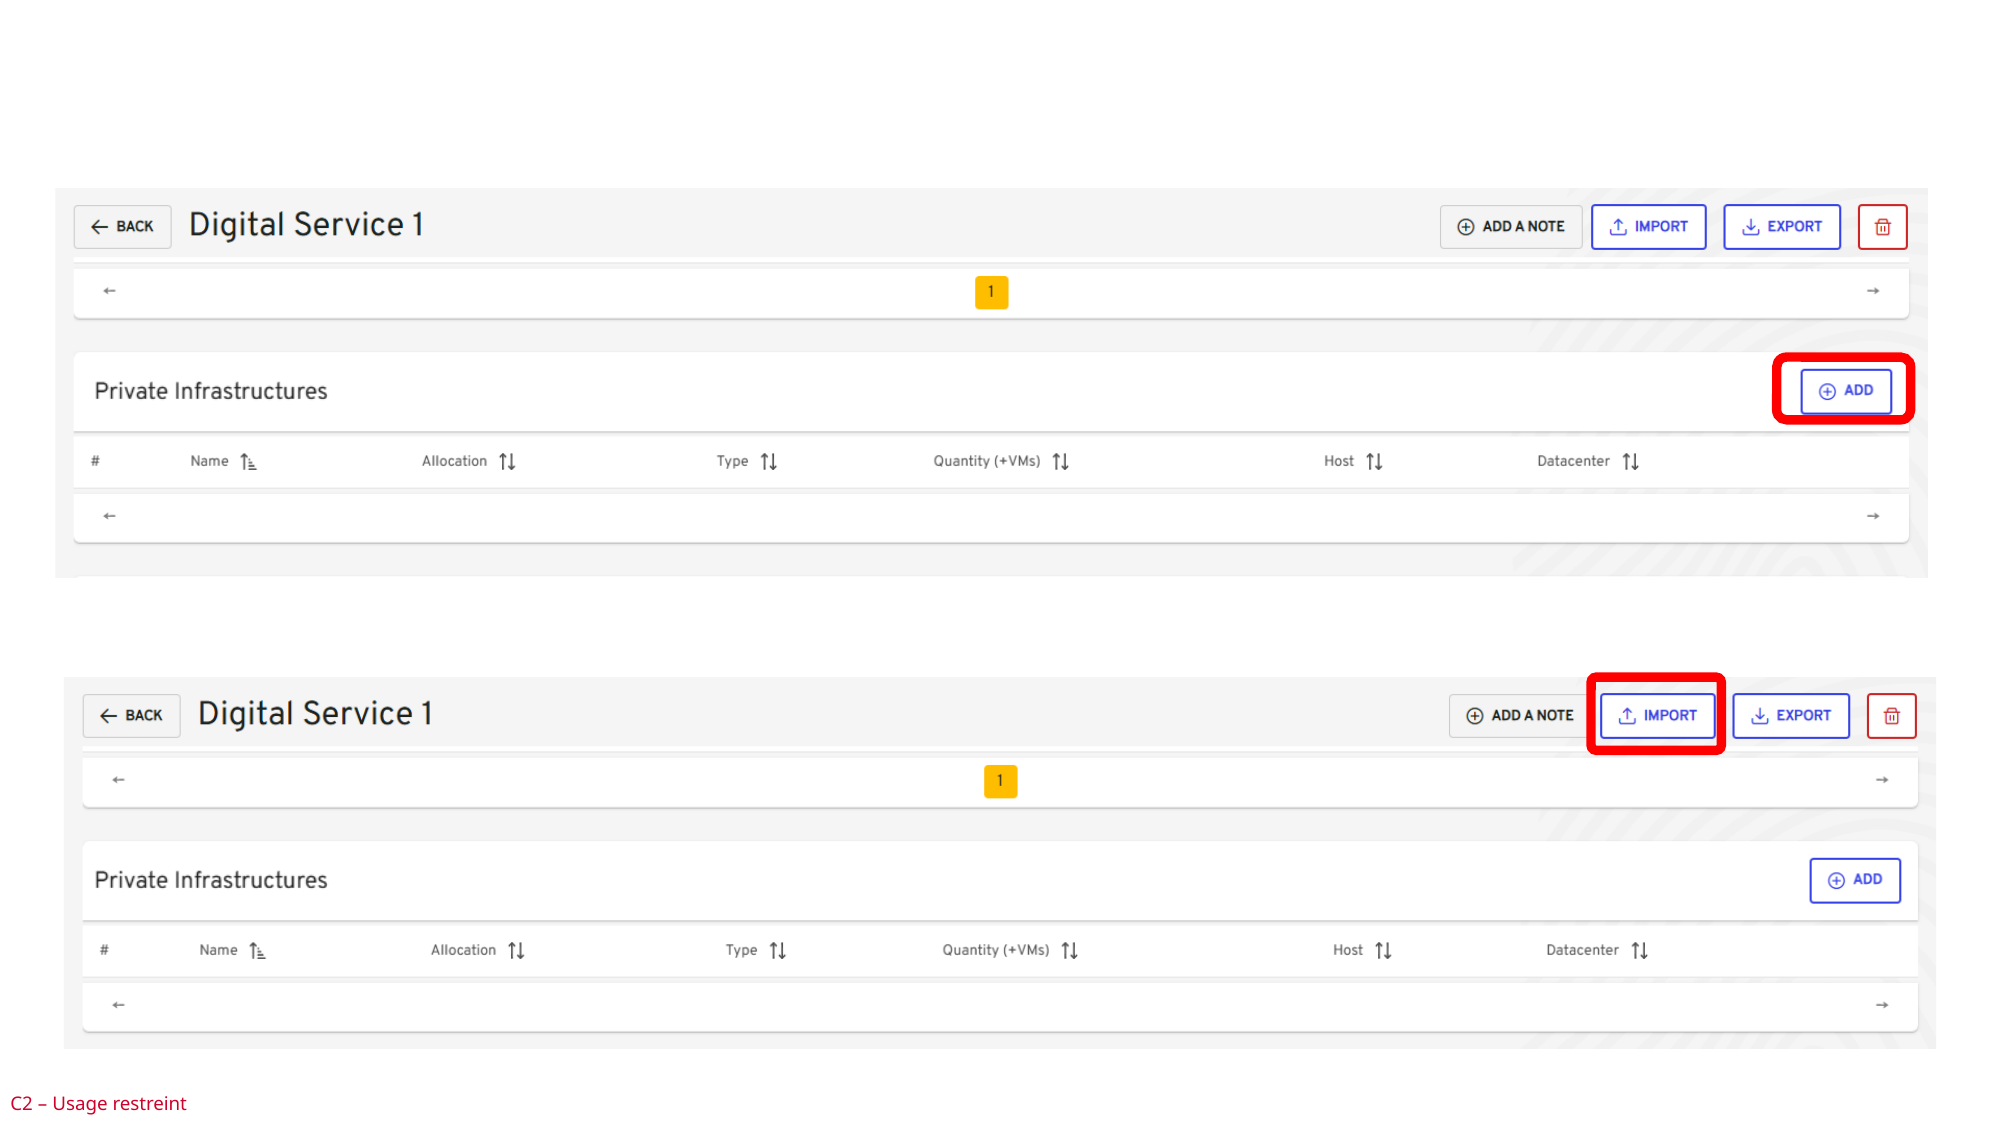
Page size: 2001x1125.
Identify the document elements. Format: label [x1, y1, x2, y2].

picture [54, 188, 1929, 579]
picture [63, 676, 1937, 1050]
